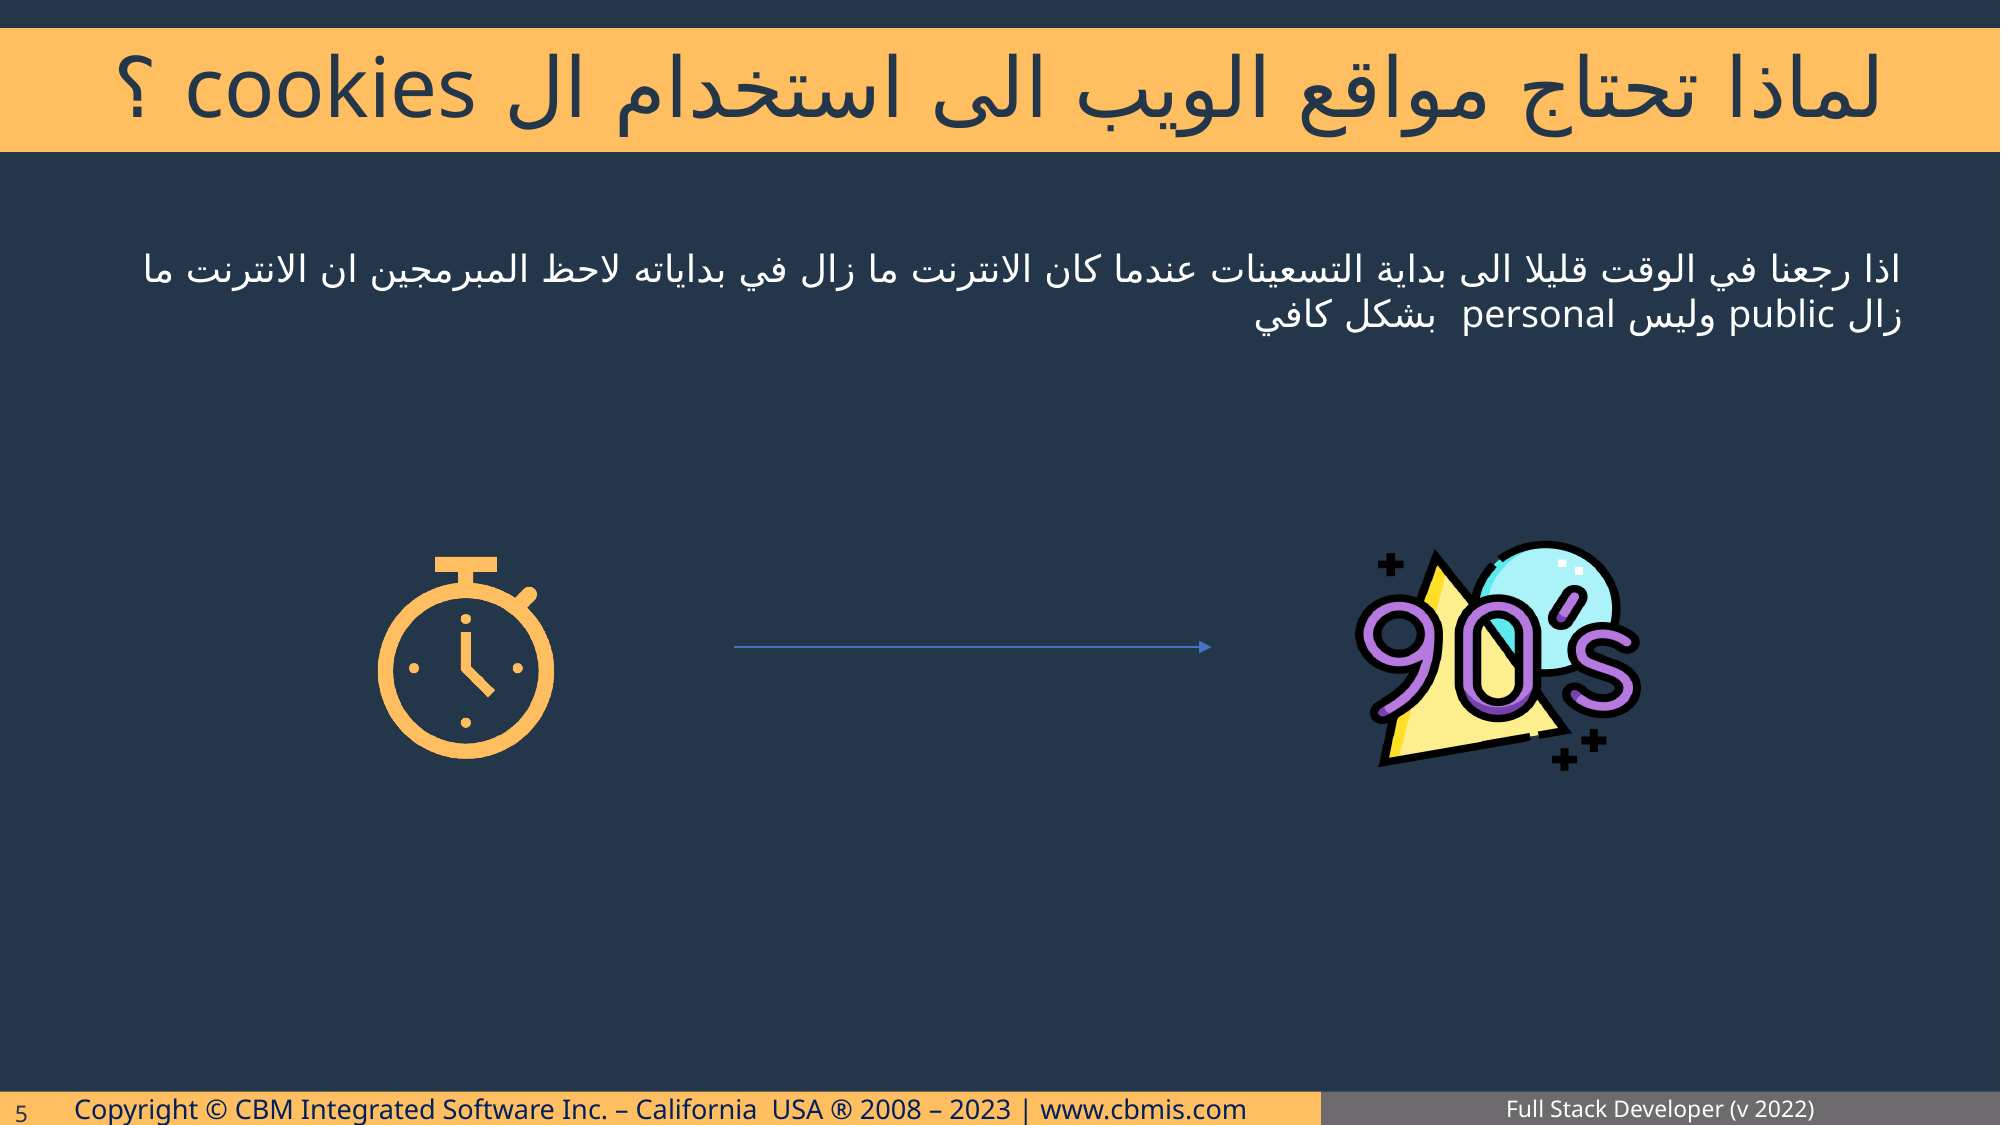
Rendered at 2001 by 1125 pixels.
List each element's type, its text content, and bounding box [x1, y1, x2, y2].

text_box اذا رجعنا في الوقت قليلا الى بداية التسعينات عندما كان الانترنت ما زال في بداياته لاحظ المبرمجين ان الانترنت ما زال public وليس personal بشكل كافي [76, 237, 1918, 343]
picture [1355, 526, 1641, 785]
picture [341, 533, 590, 782]
list لماذا تحتاج مواقع الويب الى استخدام ال cookies ؟ [0, 28, 2000, 152]
slide_number 5 [0, 1091, 77, 1125]
